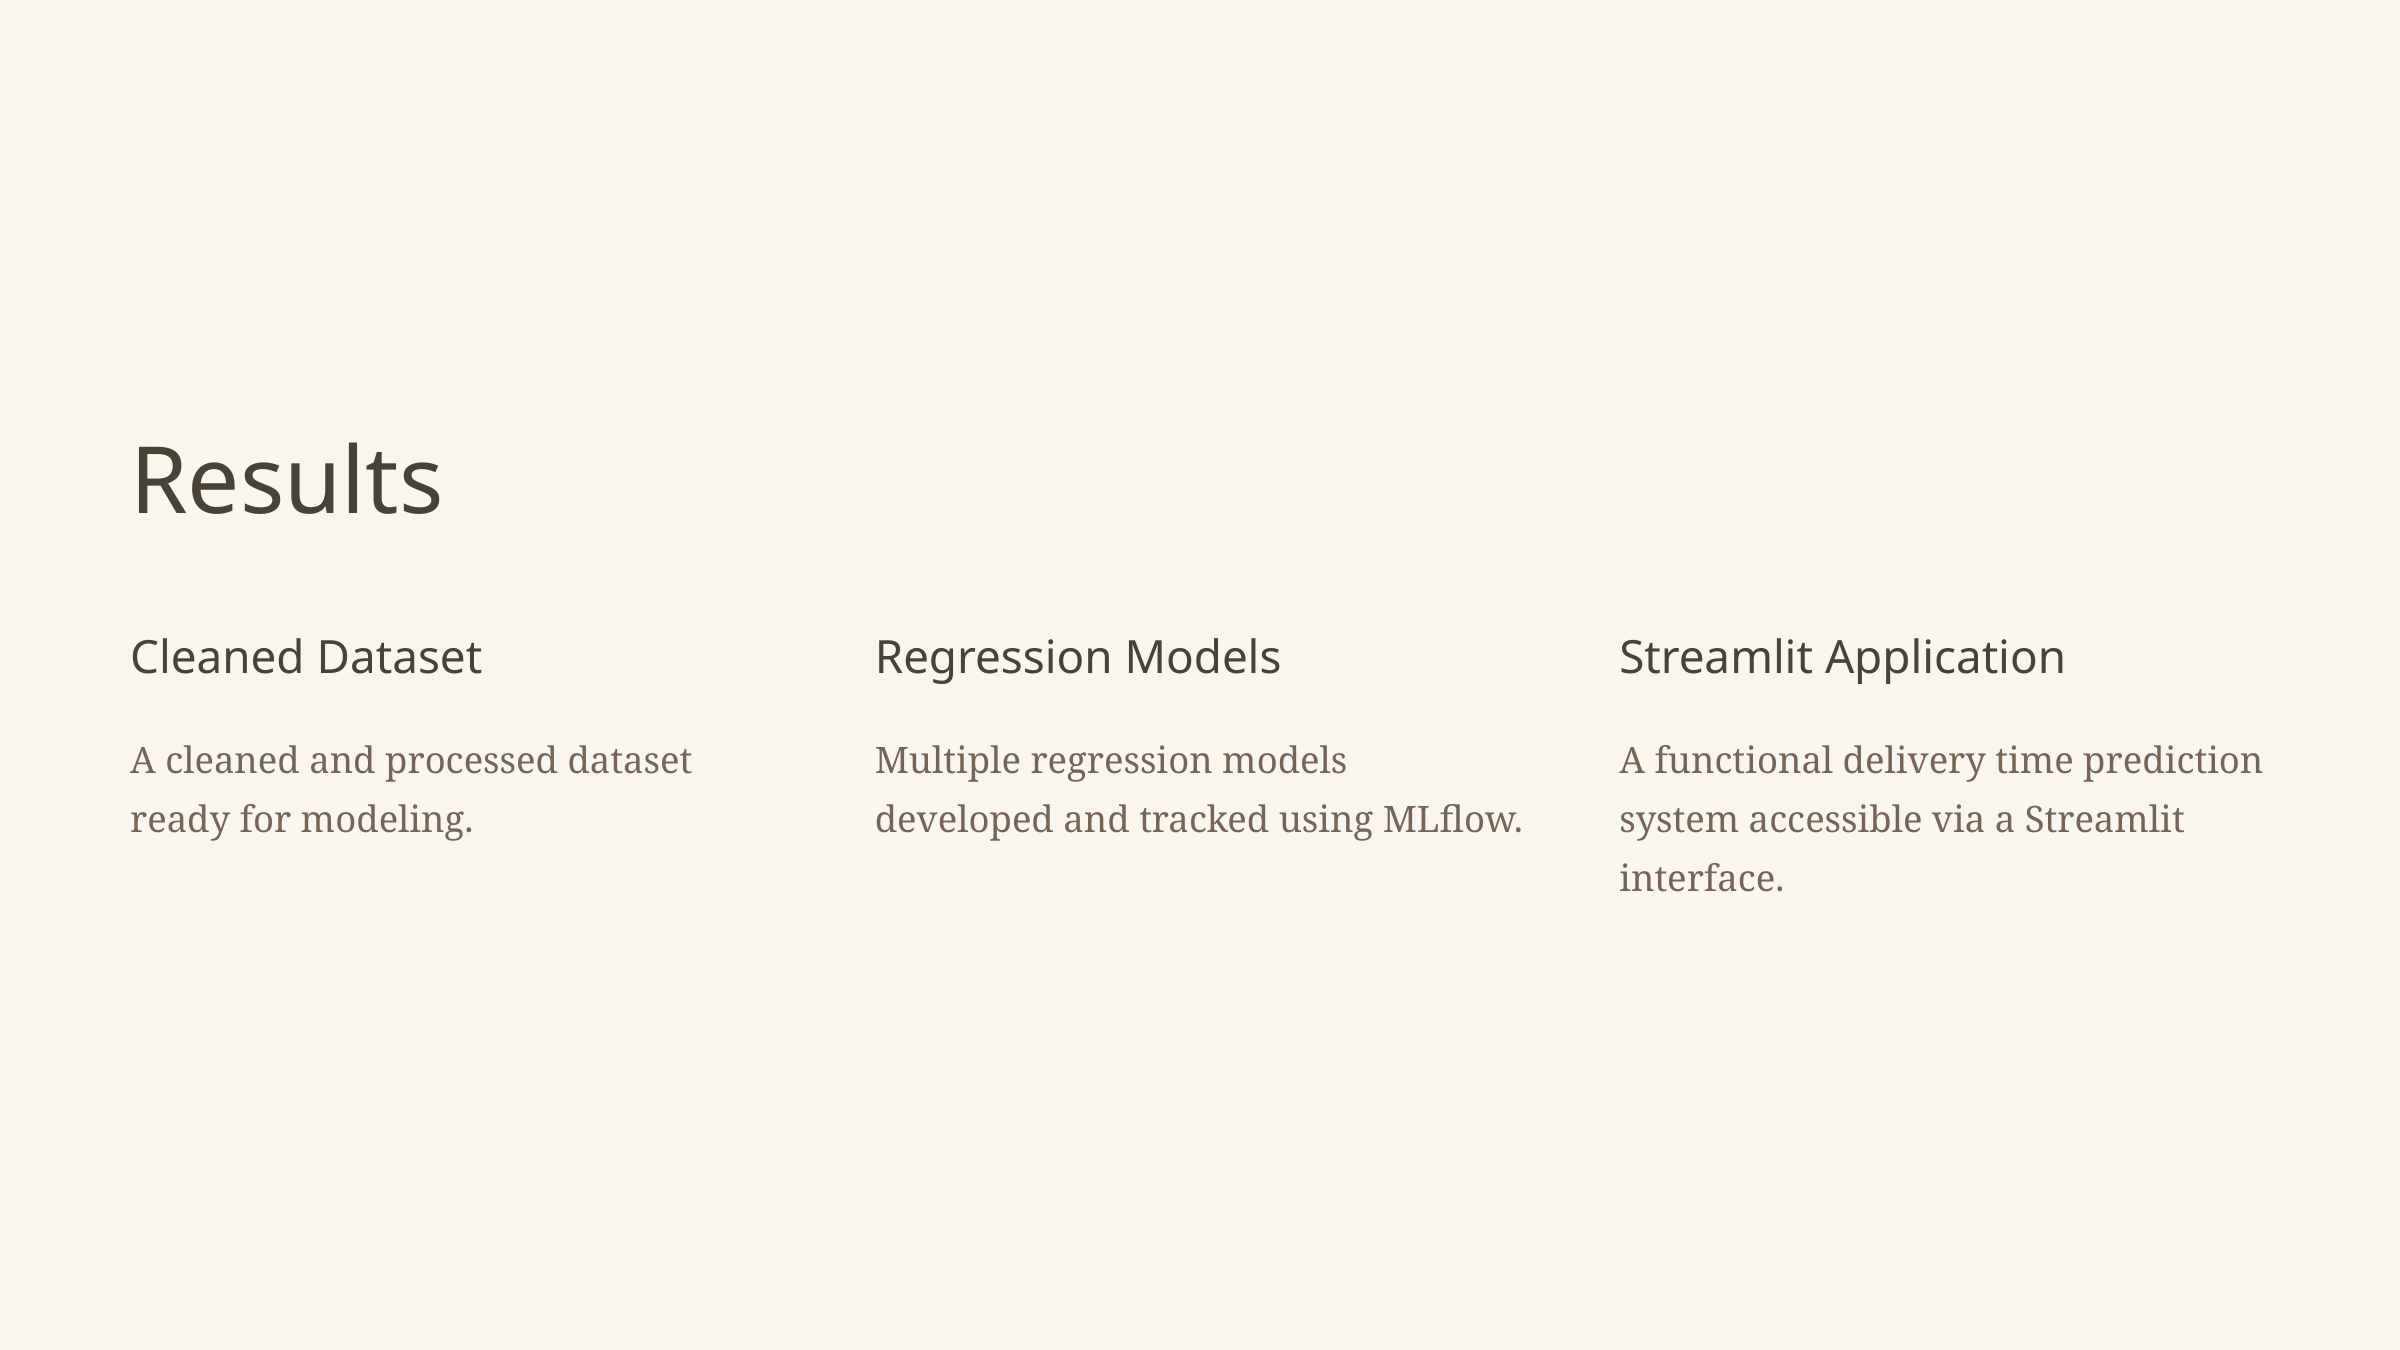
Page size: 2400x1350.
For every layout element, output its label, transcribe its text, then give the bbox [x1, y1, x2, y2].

text_box Streamlit Application [1619, 625, 2112, 684]
text_box Cleaned Dataset [130, 625, 596, 684]
text_box A functional delivery time prediction system accessible via a Streamlit interface. [1619, 721, 2272, 900]
text_box A cleaned and processed dataset ready for modeling. [130, 721, 783, 841]
text_box Results [130, 416, 1061, 533]
text_box Multiple regression models developed and tracked using MLflow. [874, 721, 1528, 841]
text_box Regression Models [874, 625, 1340, 684]
